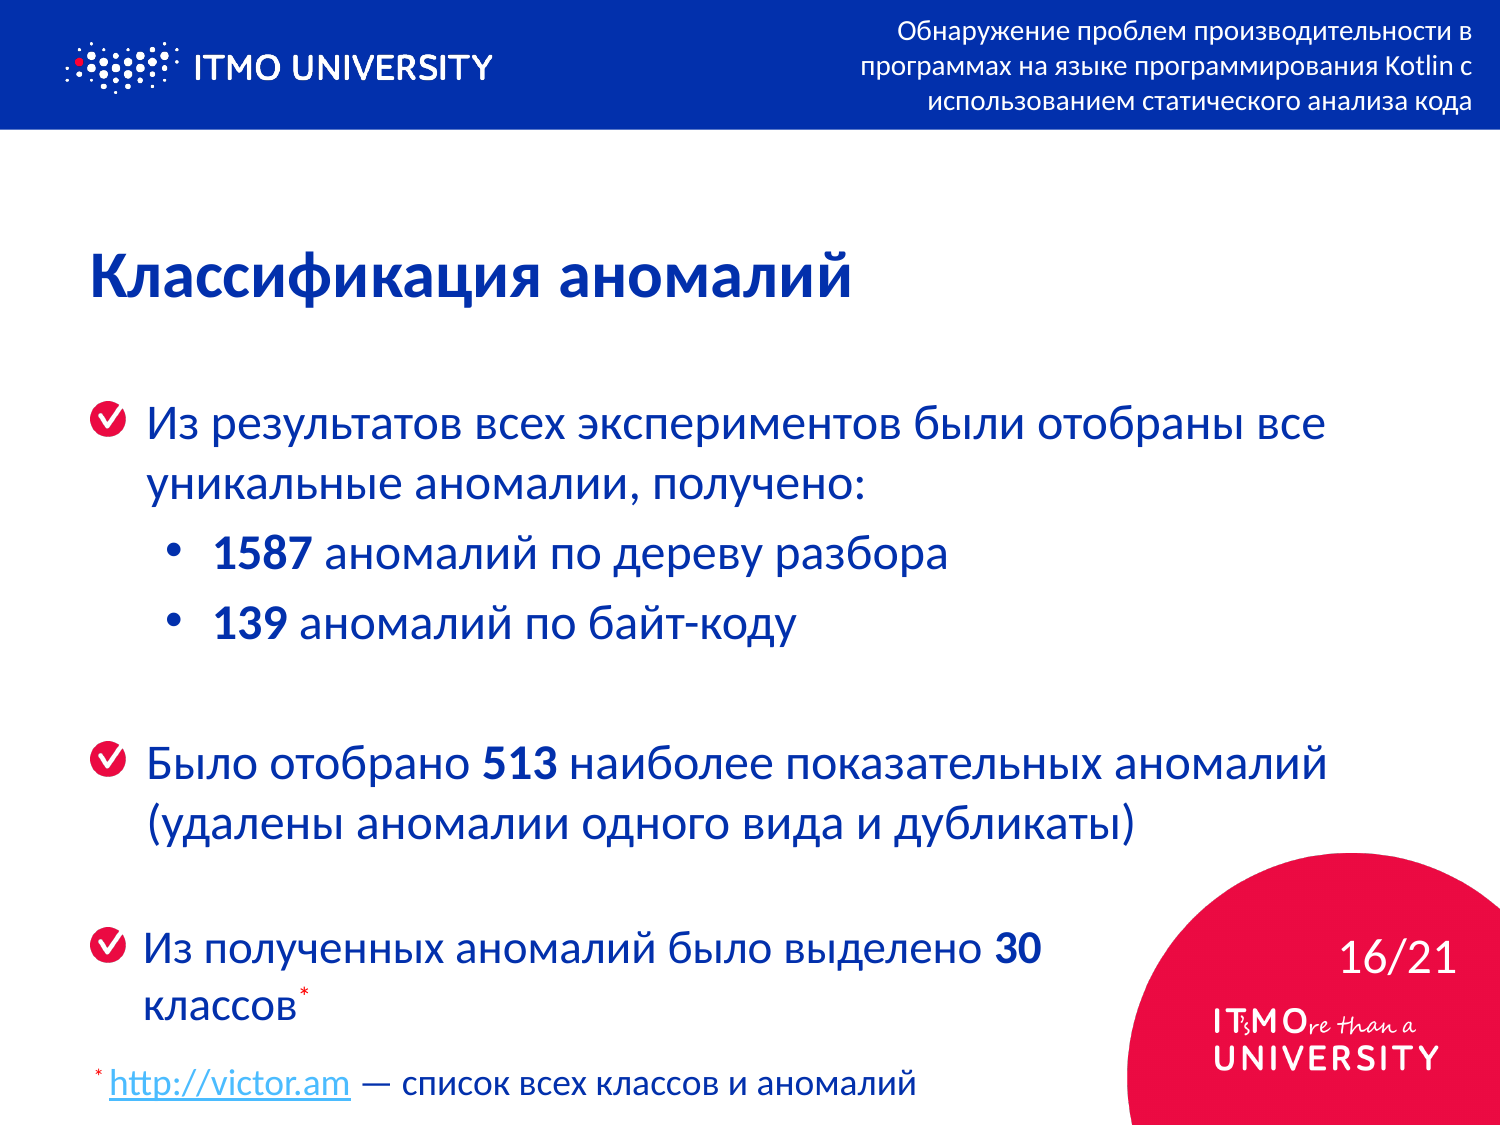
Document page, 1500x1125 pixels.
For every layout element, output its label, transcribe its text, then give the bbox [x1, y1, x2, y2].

picture [1107, 832, 1500, 1125]
list Из результатов всех экспериментов были отобраны все уникальные аномалии, получено: 1587 аномалий по дереву разбора 139 аномалий по байт-коду Было отобрано 513 наиболее показательных аномалий (удалены аномалии одного вида и дубликаты) [75, 381, 1397, 917]
text_box Из полученных аномалий было выделено 30 классов* [75, 843, 1089, 1038]
picture [90, 401, 126, 437]
footer Обнаружение проблем производительности в программах на языке программирования Kotlin с использованием статического анализа кода [724, 11, 1488, 117]
picture [90, 741, 126, 777]
picture [90, 927, 126, 963]
text_box * http://victor.am — список всех классов и аномалий [78, 1050, 933, 1111]
picture [0, 0, 545, 140]
text_box 16/21 [1322, 916, 1473, 992]
title Классификация аномалий [75, 202, 1210, 339]
